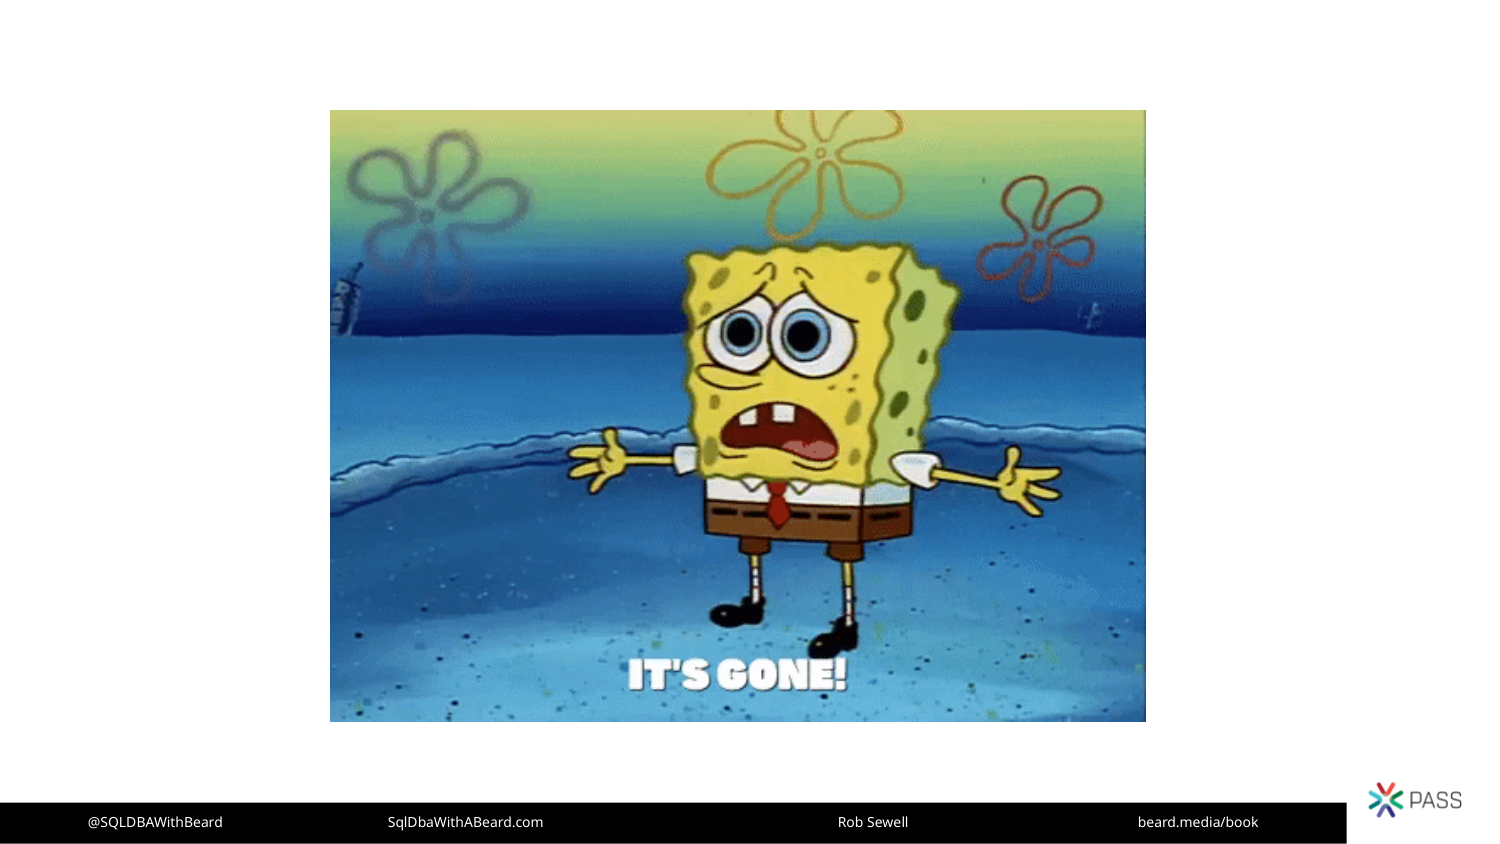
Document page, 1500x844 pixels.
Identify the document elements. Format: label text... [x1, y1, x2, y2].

picture [330, 110, 1146, 722]
picture [1367, 780, 1463, 820]
text_box @SQLDBAWithBeard SqlDbaWithABeard.com Rob Sewell beard.media/book [0, 802, 1347, 844]
